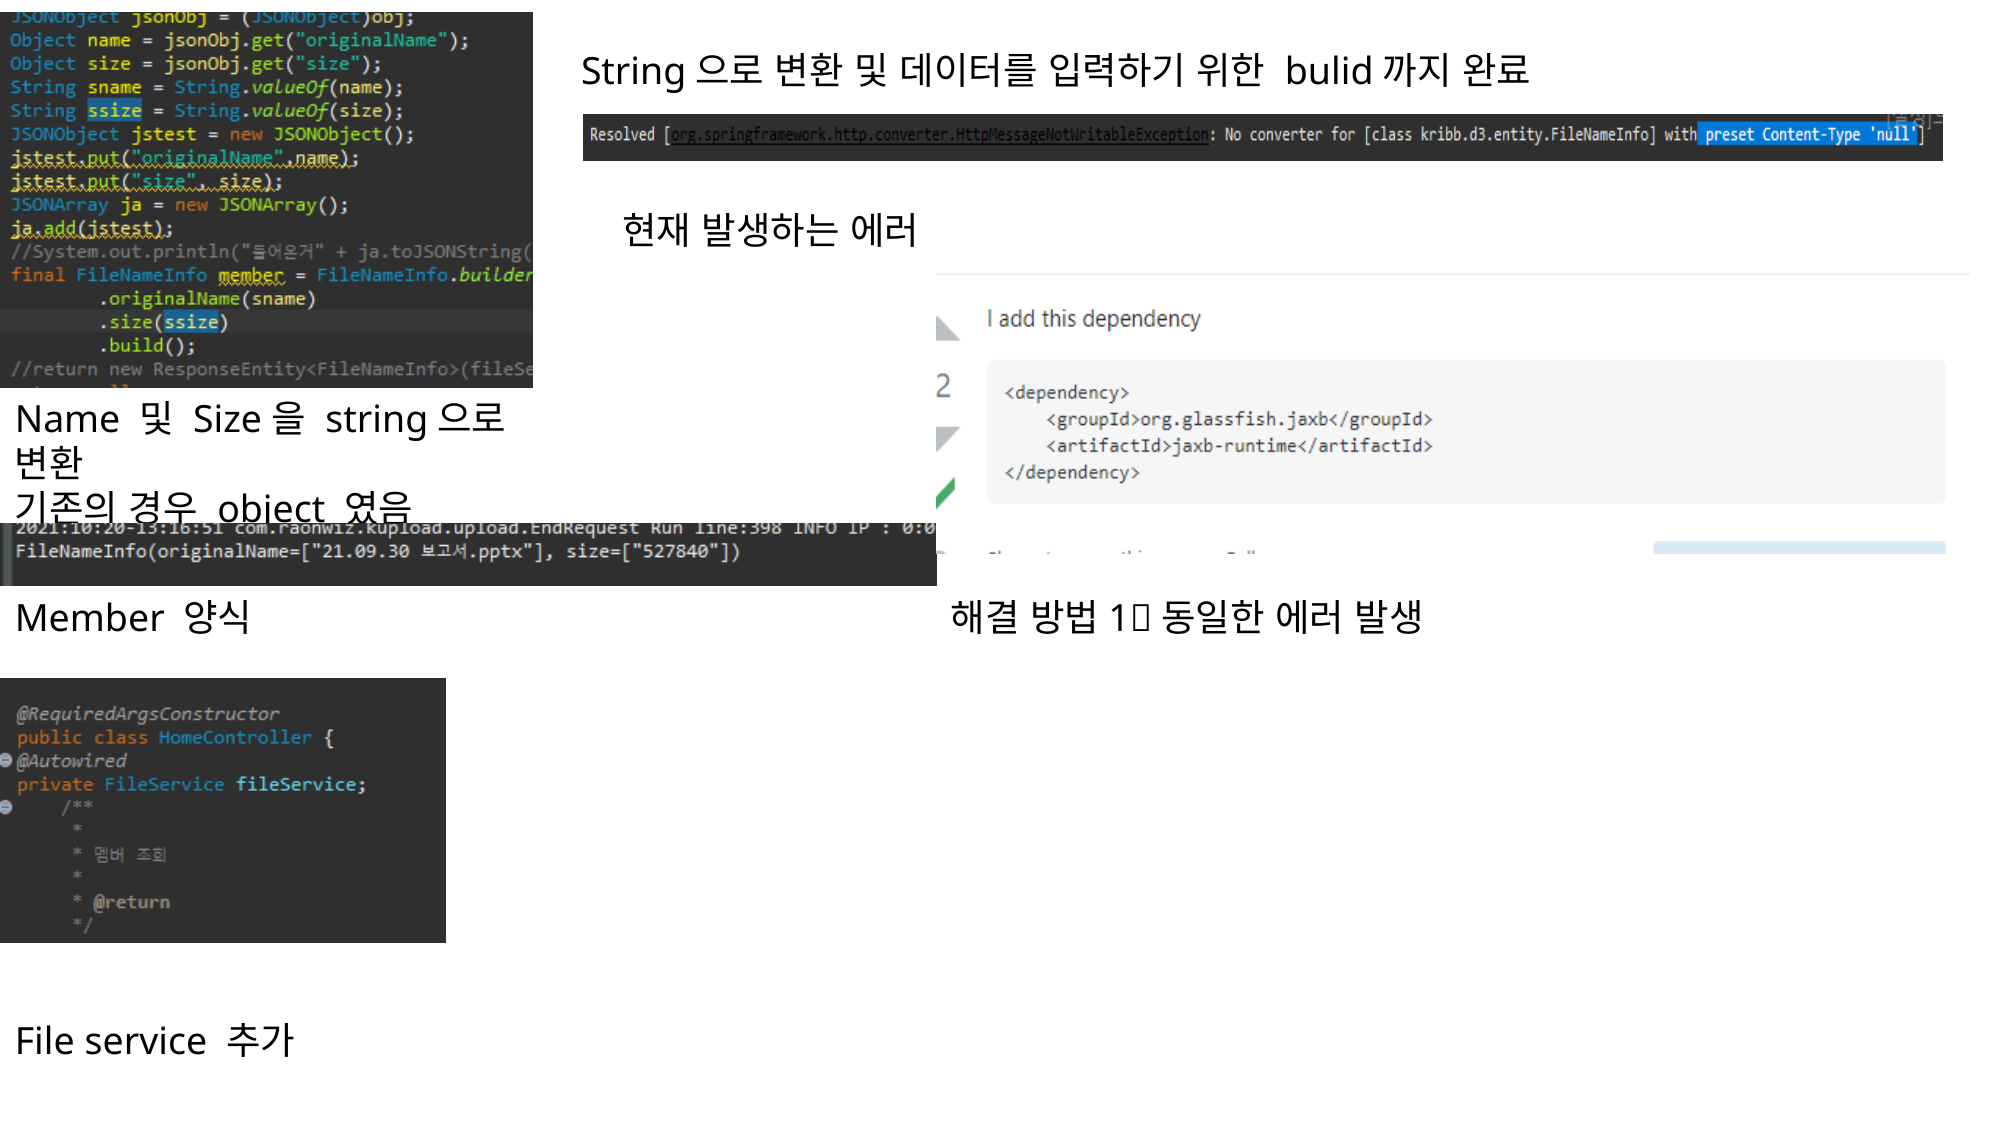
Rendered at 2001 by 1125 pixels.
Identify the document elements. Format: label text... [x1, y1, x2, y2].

text_box File service 추가 [0, 1009, 870, 1069]
picture [0, 12, 533, 388]
text_box 해결 방법1동일한 에러 발생 [936, 586, 1693, 646]
picture [0, 247, 1990, 586]
text_box 현재 발생하는 에러 [607, 199, 1875, 260]
picture [583, 114, 1943, 161]
picture [0, 678, 446, 943]
text_box String으로 변환 및 데이터를 입력하기 위한 bulid까지 완료 [566, 39, 1706, 100]
text_box Member 양식 [0, 586, 743, 646]
text_box Name 및 Size을 string으로 변환 기존의 경우 object 였음 [0, 387, 584, 523]
